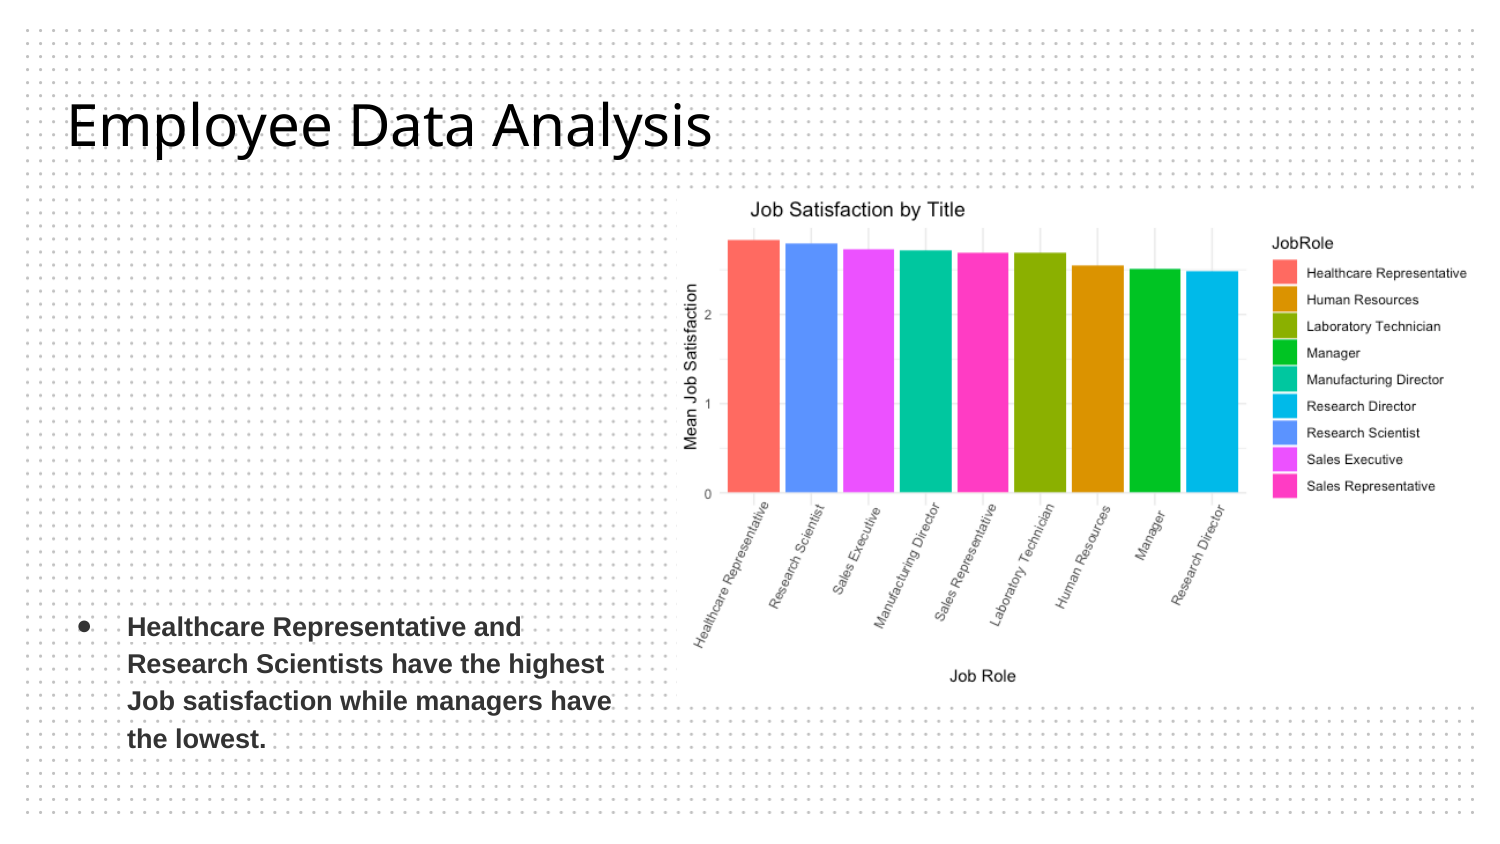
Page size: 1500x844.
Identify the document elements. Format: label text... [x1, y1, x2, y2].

title Employee Data Analysis [51, 72, 1449, 167]
picture [26, 29, 1476, 814]
list Healthcare Representative and Research Scientists have the highest Job satisfaction while managers have the lowest. [37, 170, 653, 754]
